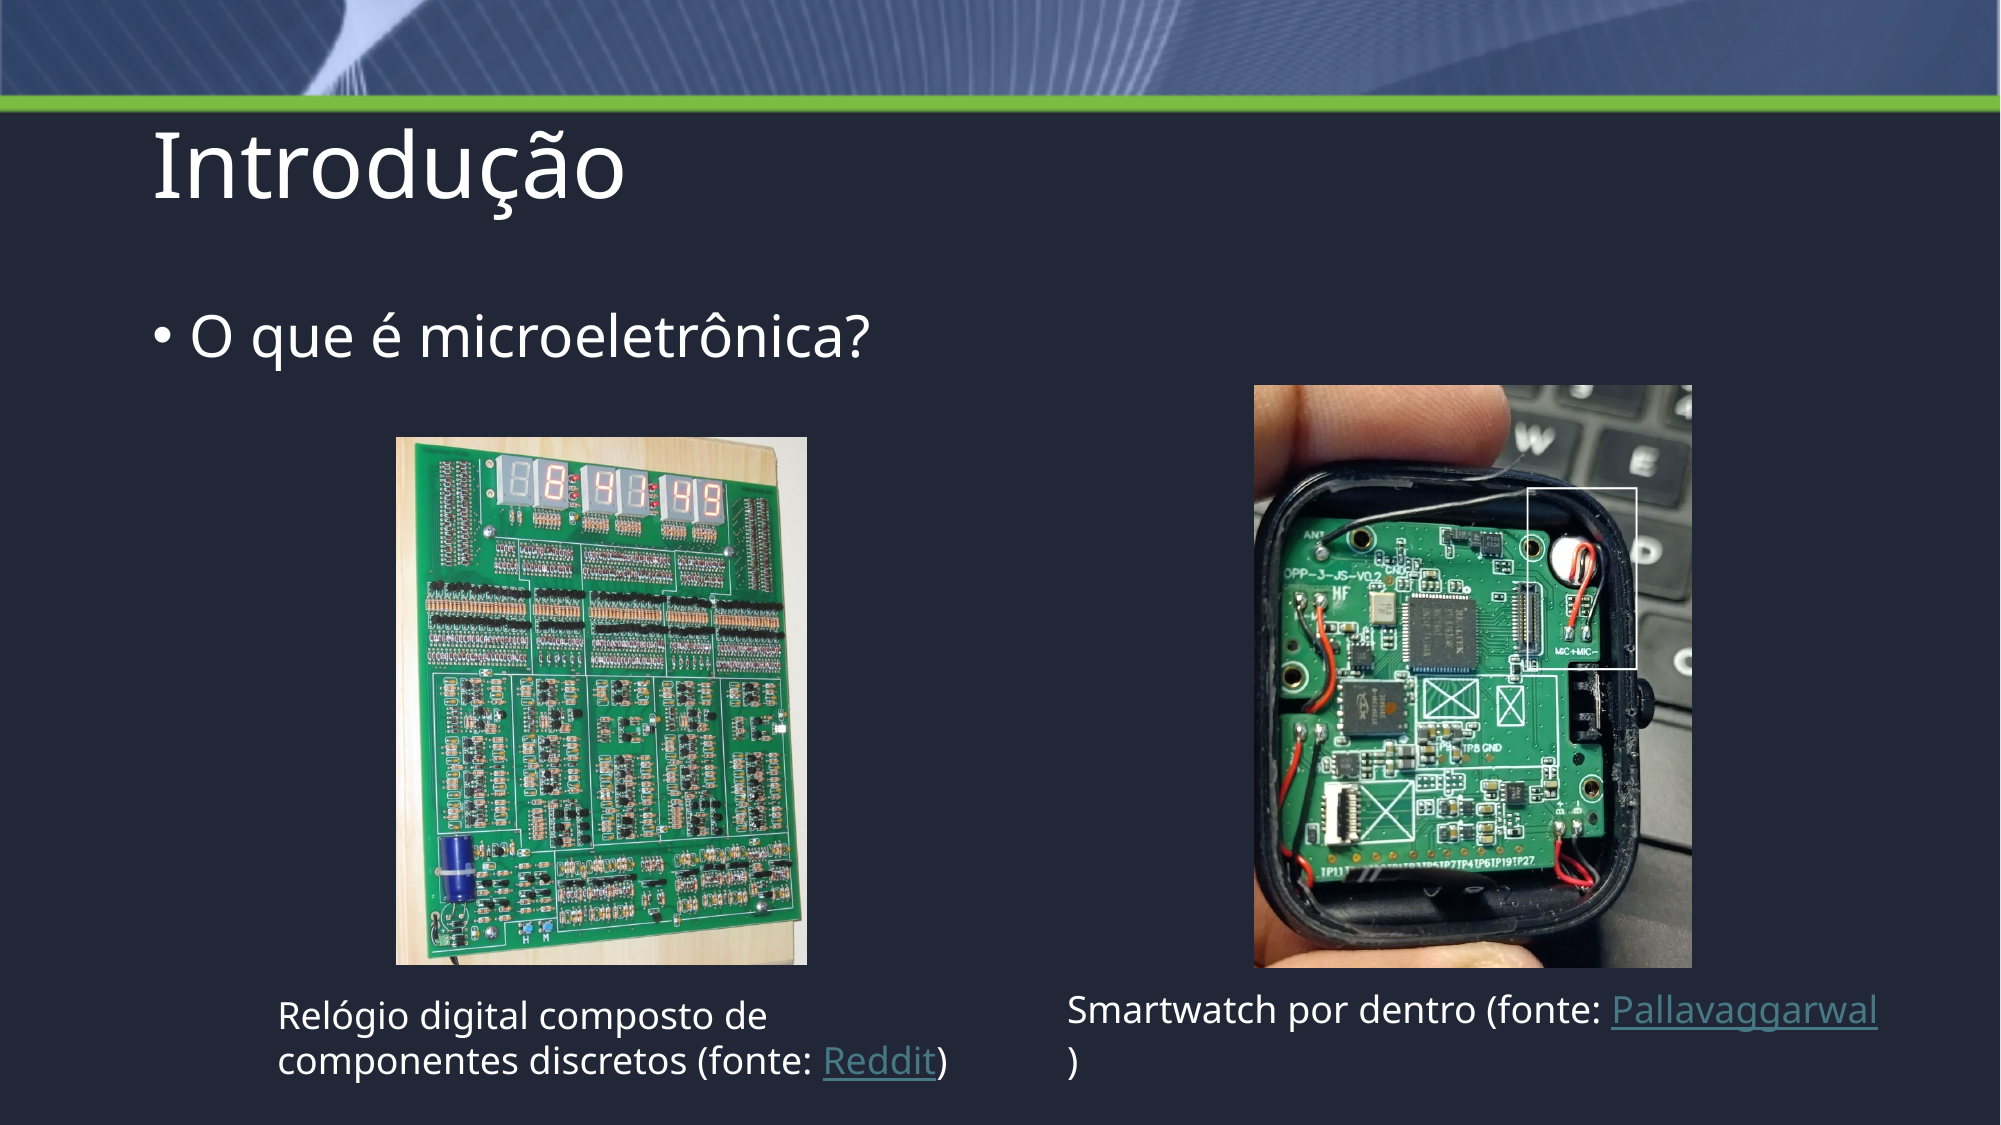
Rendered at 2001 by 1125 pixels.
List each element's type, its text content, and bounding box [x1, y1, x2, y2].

list O que é microeletrônica? [137, 299, 1863, 1014]
text_box Smartwatch por dentro (fonte: Pallavaggarwal) [1052, 979, 1895, 1090]
title Introdução [137, 59, 1863, 278]
text_box Relógio digital composto de componentes discretos (fonte: Reddit) [262, 985, 968, 1096]
picture [0, 0, 2001, 1125]
